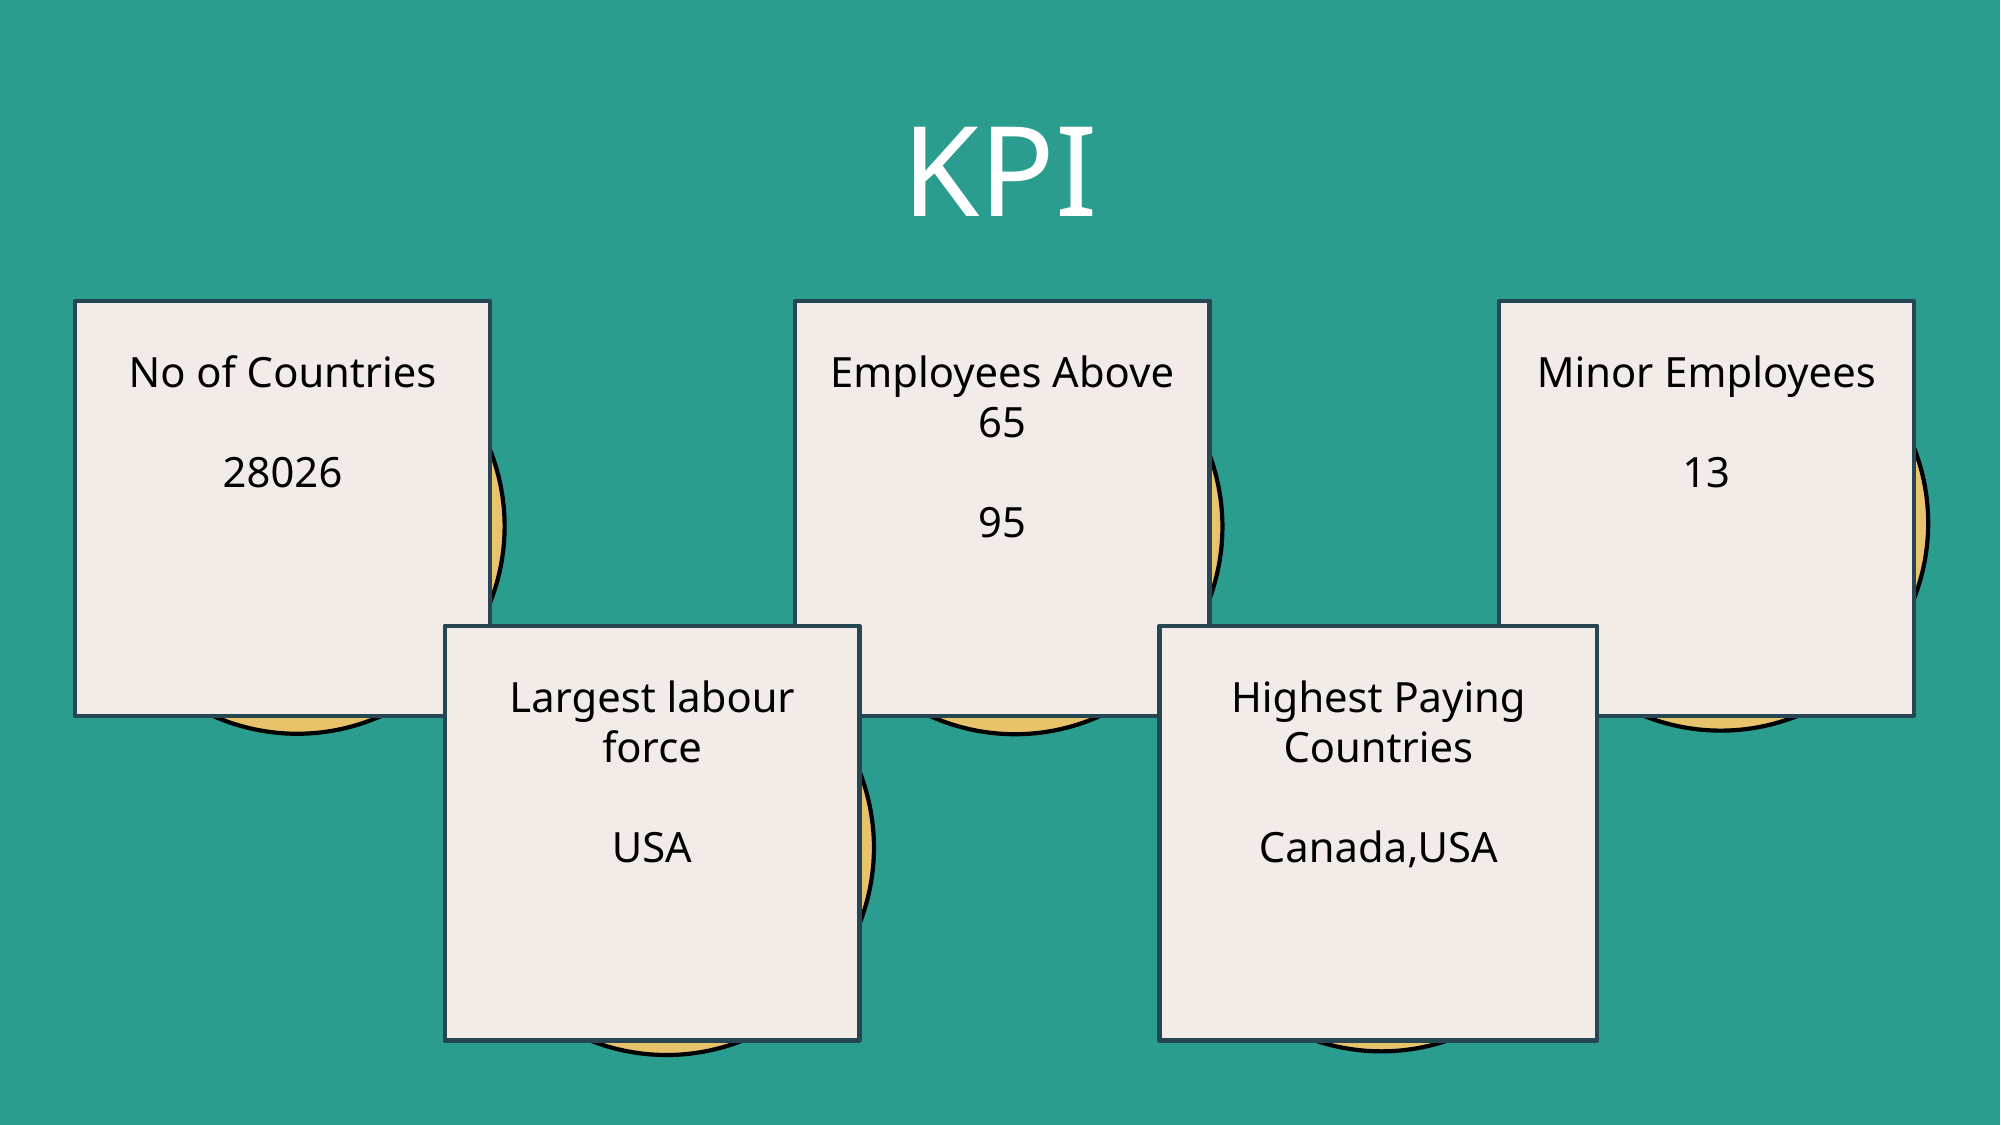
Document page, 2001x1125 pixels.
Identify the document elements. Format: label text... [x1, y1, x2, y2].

list Minor Employees 13 [1497, 299, 1916, 718]
list No of Countries 28026 [73, 299, 492, 718]
list Largest labour force USA [443, 624, 862, 1043]
list Employees Above 65 95 [793, 299, 1212, 718]
title KPI [187, 83, 1813, 251]
list Highest Paying Countries Canada,USA [1157, 624, 1599, 1043]
